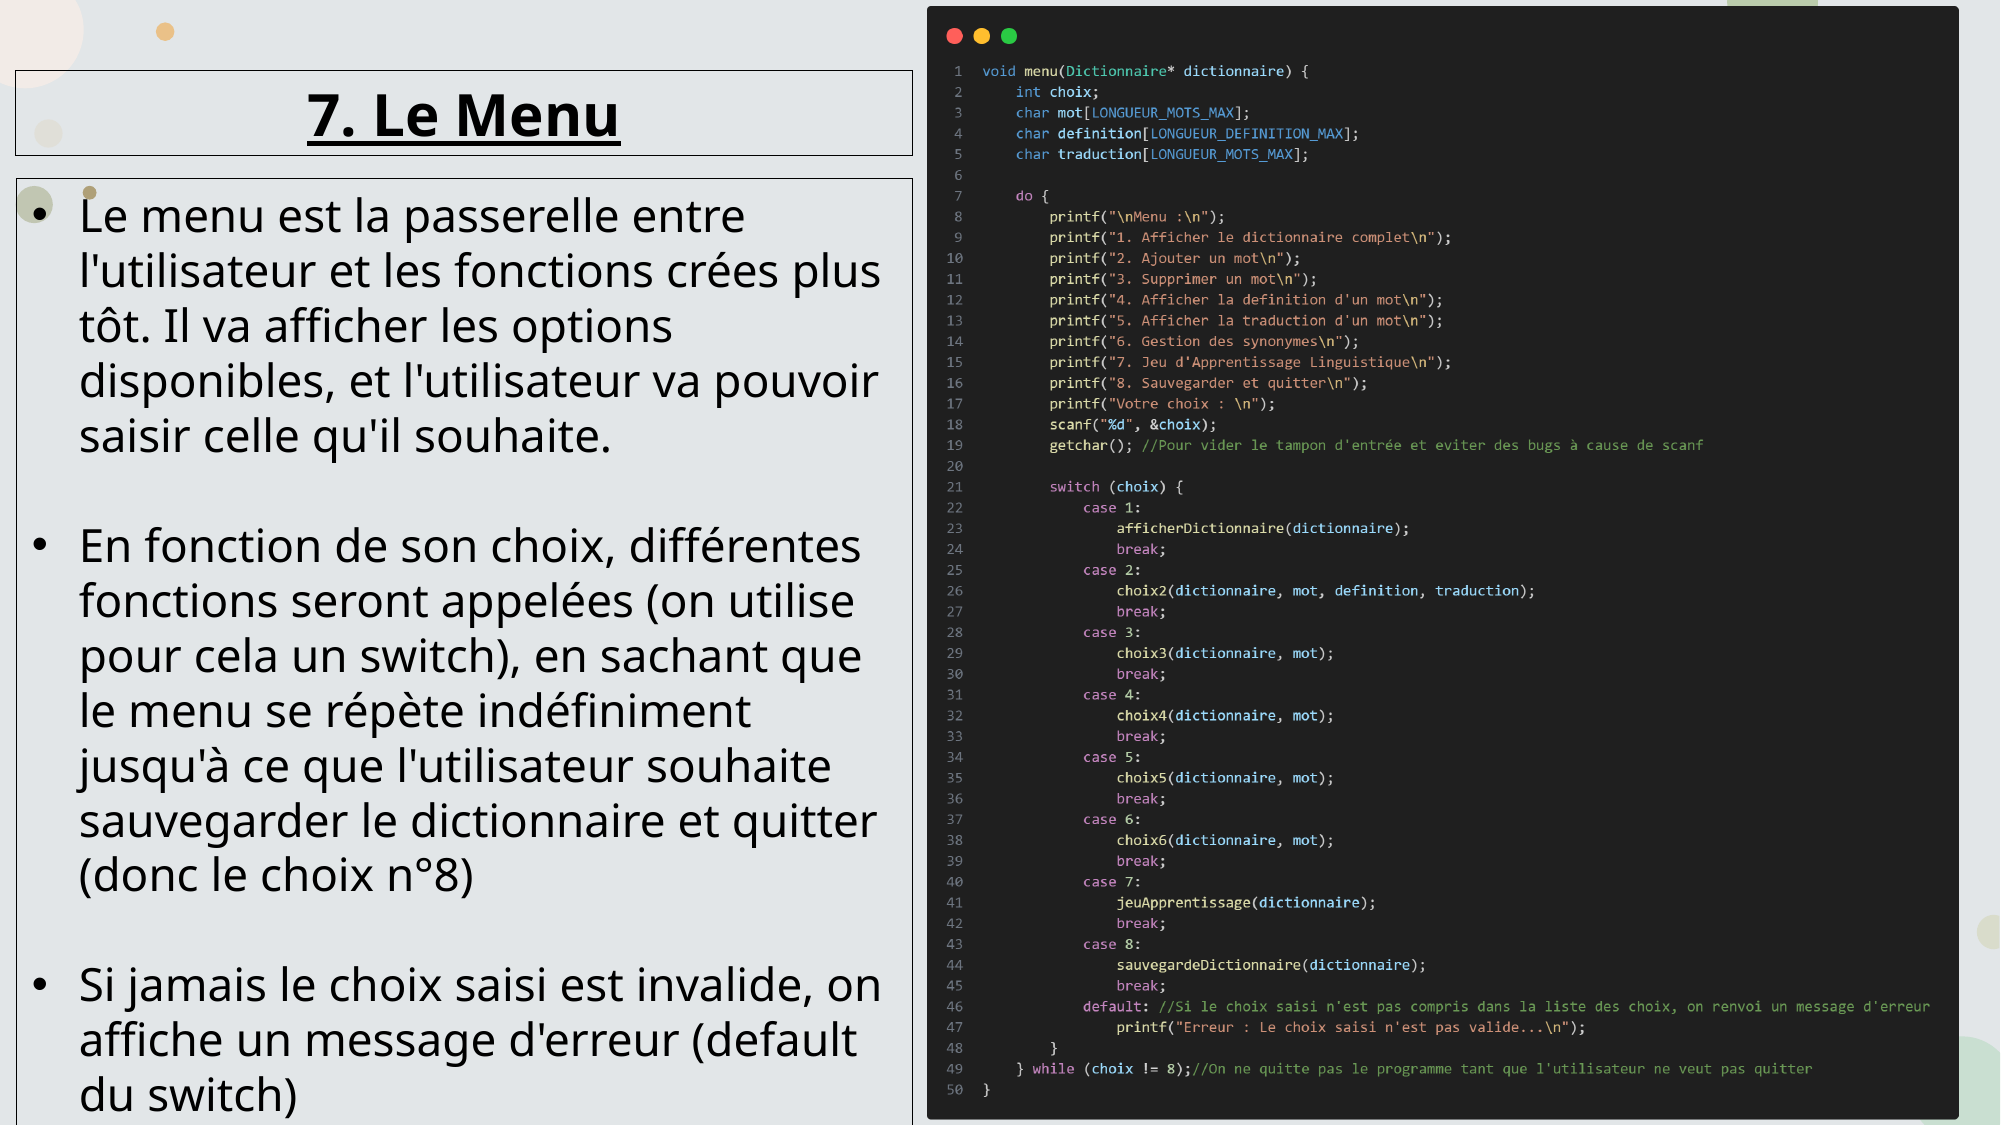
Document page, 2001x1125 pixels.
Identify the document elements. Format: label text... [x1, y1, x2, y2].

picture [884, 0, 2000, 1125]
text_box 7. Le Menu [15, 70, 884, 156]
text_box Le menu est la passerelle entre l'utilisateur et les fonctions crées plus tôt. Il va afficher les options disponibles, et l'utilisateur va pouvoir saisir celle qu'il souhaite. En fonction de son choix, différentes fonctions seront appelées (on utilise pour cela un switch), en sachant que le menu se répète indéfiniment jusqu'à ce que l'utilisateur souhaite sauvegarder le dictionnaire et quitter (donc le choix n°8) Si jamais le choix saisi est invalide, on affiche un message d'erreur (default du switch) [16, 178, 884, 1125]
